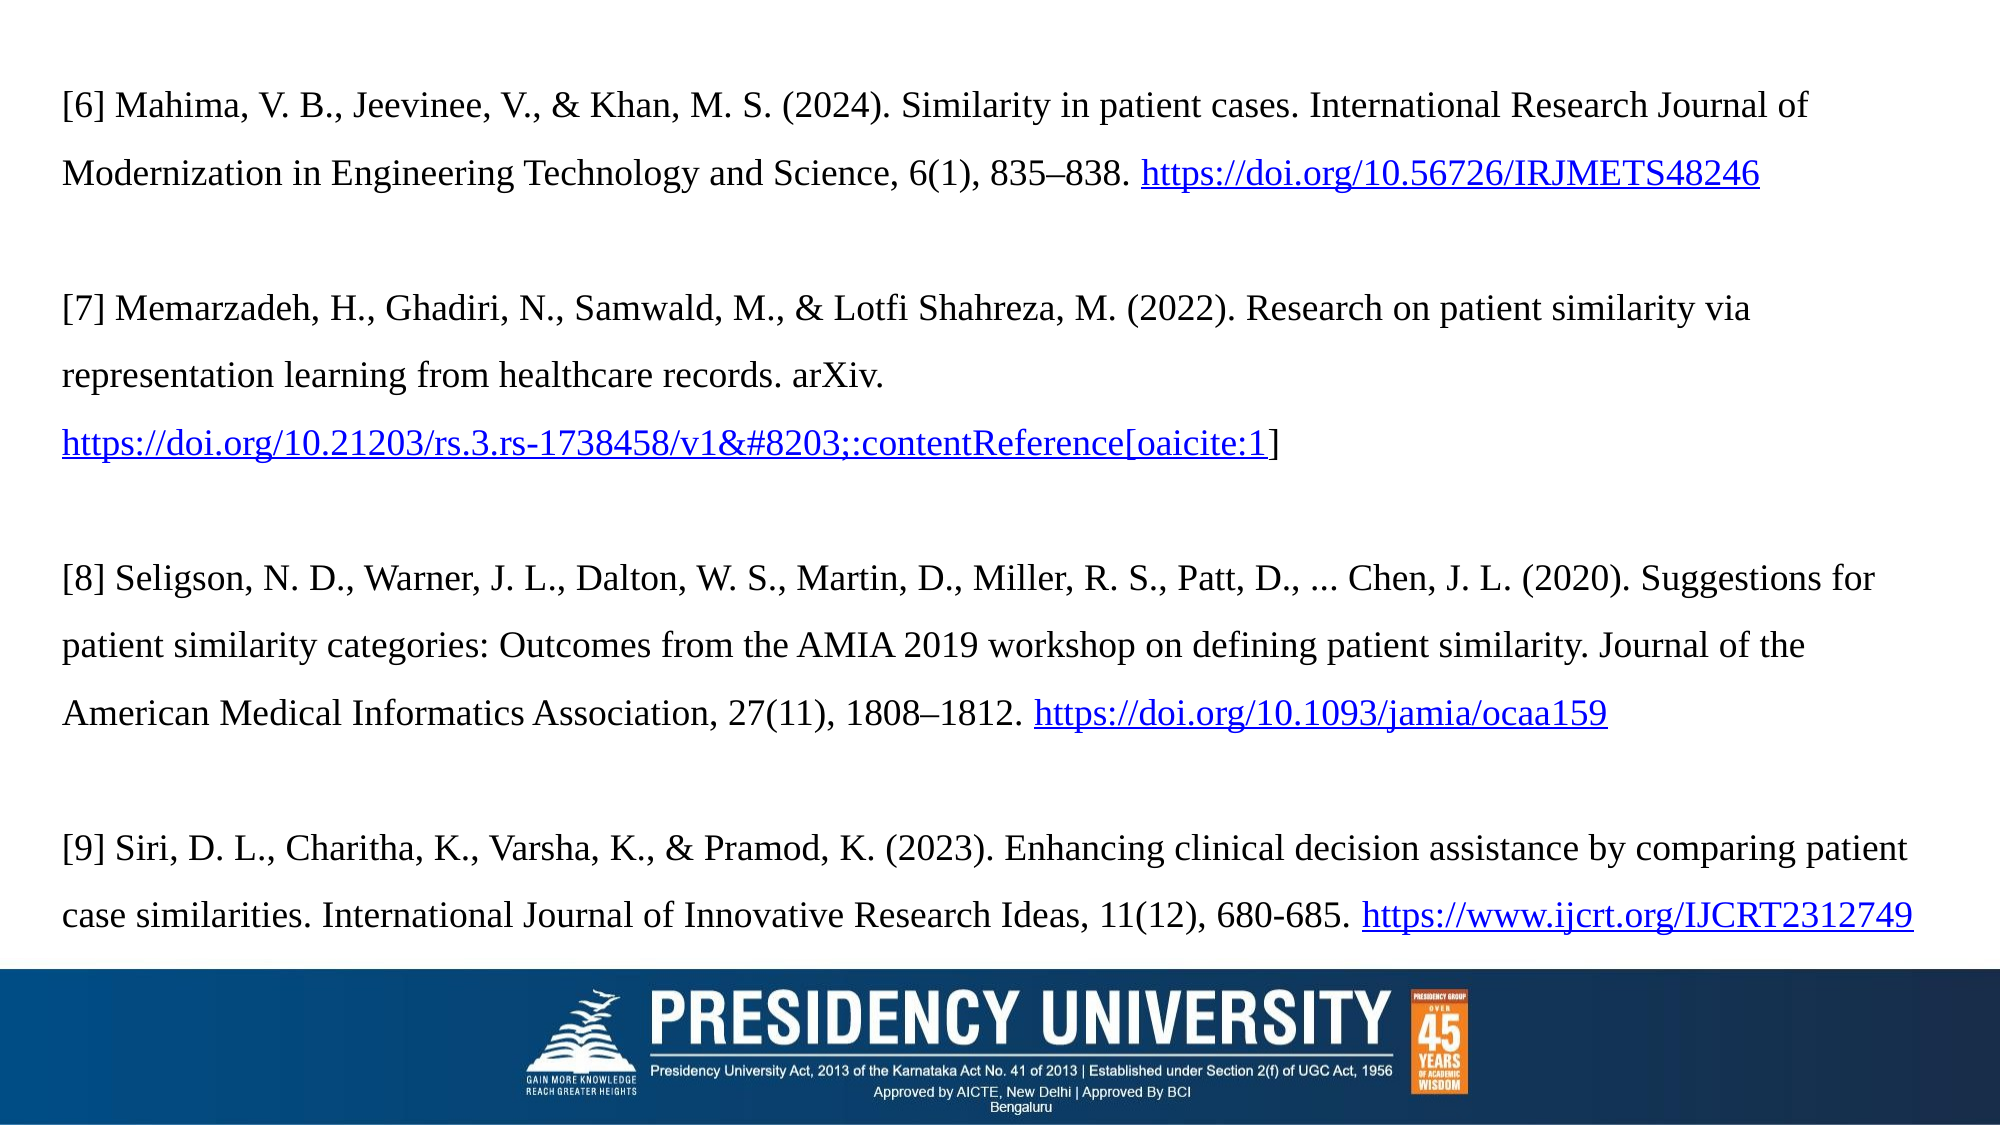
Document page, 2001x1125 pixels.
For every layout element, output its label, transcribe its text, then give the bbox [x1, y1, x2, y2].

text_box [6] Mahima, V. B., Jeevinee, V., & Khan, M. S. (2024). Similarity in patient cases. International Research Journal of Modernization in Engineering Technology and Science, 6(1), 835–838. https://doi.org/10.56726/IRJMETS48246 [7] Memarzadeh, H., Ghadiri, N., Samwald, M., & Lotfi Shahreza, M. (2022). Research on patient similarity via representation learning from healthcare records. arXiv. https://doi.org/10.21203/rs.3.rs-1738458/v1&#8203;:contentReference[oaicite:1] [8] Seligson, N. D., Warner, J. L., Dalton, W. S., Martin, D., Miller, R. S., Patt, D., ... Chen, J. L. (2020). Suggestions for patient similarity categories: Outcomes from the AMIA 2019 workshop on defining patient similarity. Journal of the American Medical Informatics Association, 27(11), 1808–1812. https://doi.org/10.1093/jamia/ocaa159 [9] Siri, D. L., Charitha, K., Varsha, K., & Pramod, K. (2023). Enhancing clinical decision assistance by comparing patient case similarities. International Journal of Innovative Research Ideas, 11(12), 680-685. https://www.ijcrt.org/IJCRT2312749 [47, 50, 1953, 943]
picture [0, 958, 2000, 1125]
